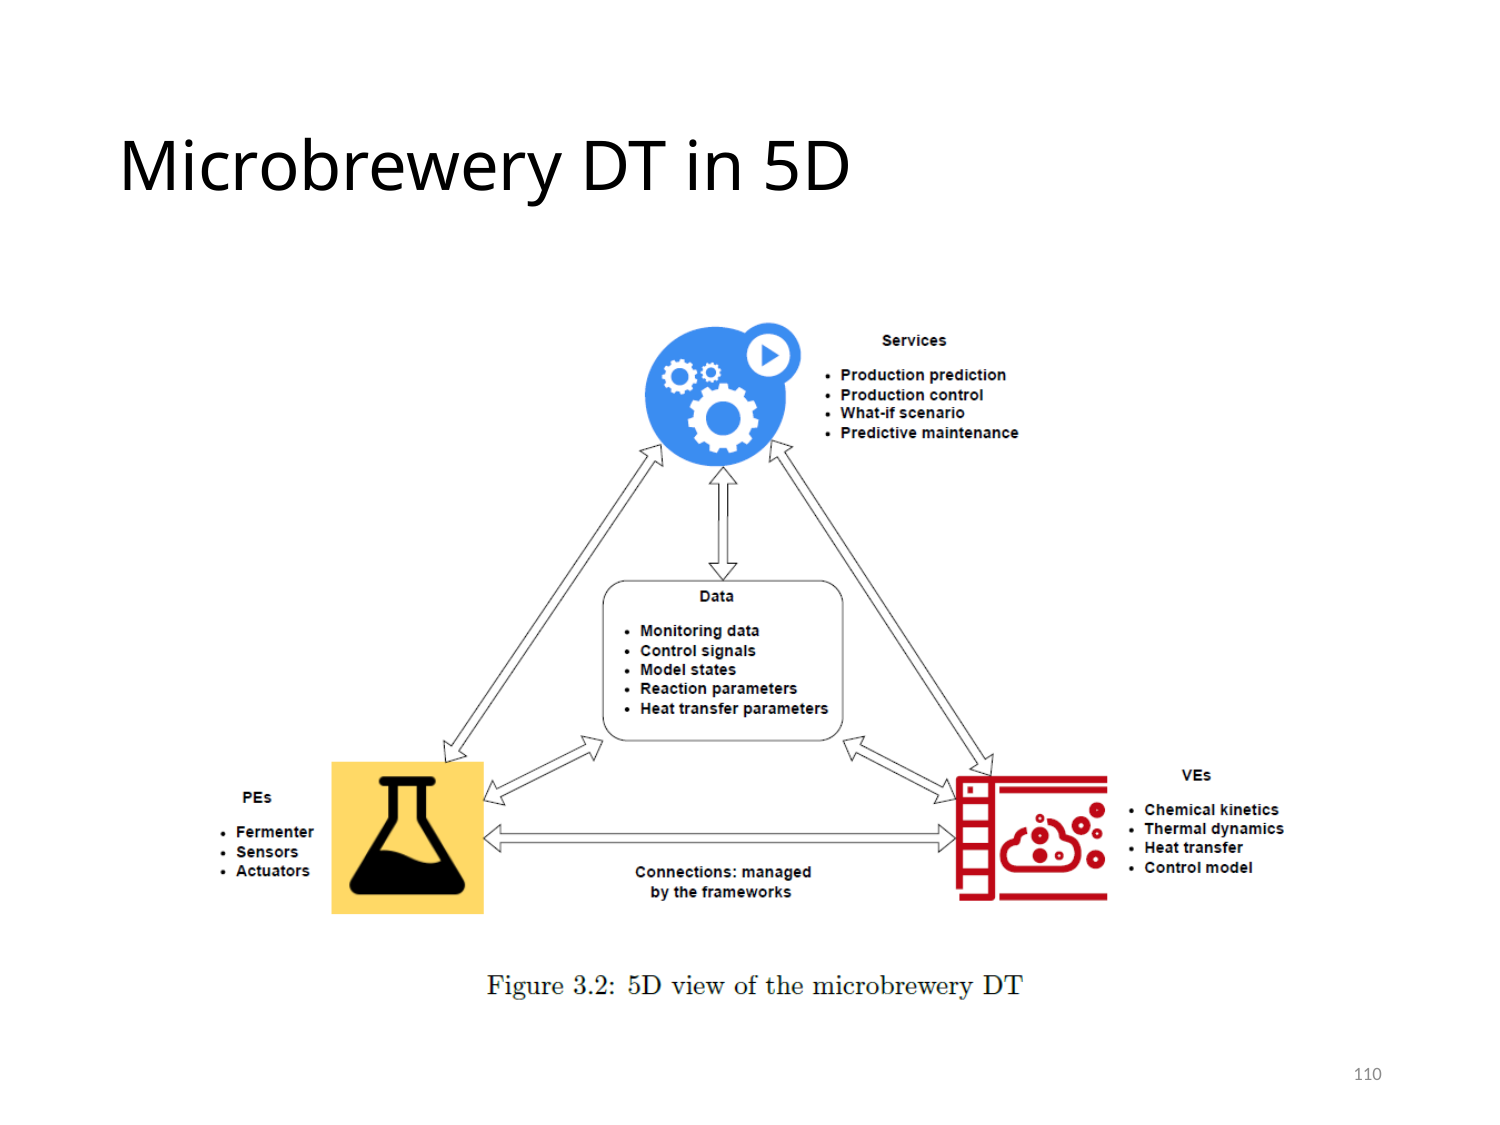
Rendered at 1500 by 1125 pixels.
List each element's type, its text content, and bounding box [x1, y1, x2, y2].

title Microbrewery DT in 5D [103, 59, 1397, 278]
slide_number 110 [1059, 1042, 1397, 1103]
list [185, 277, 1314, 1032]
